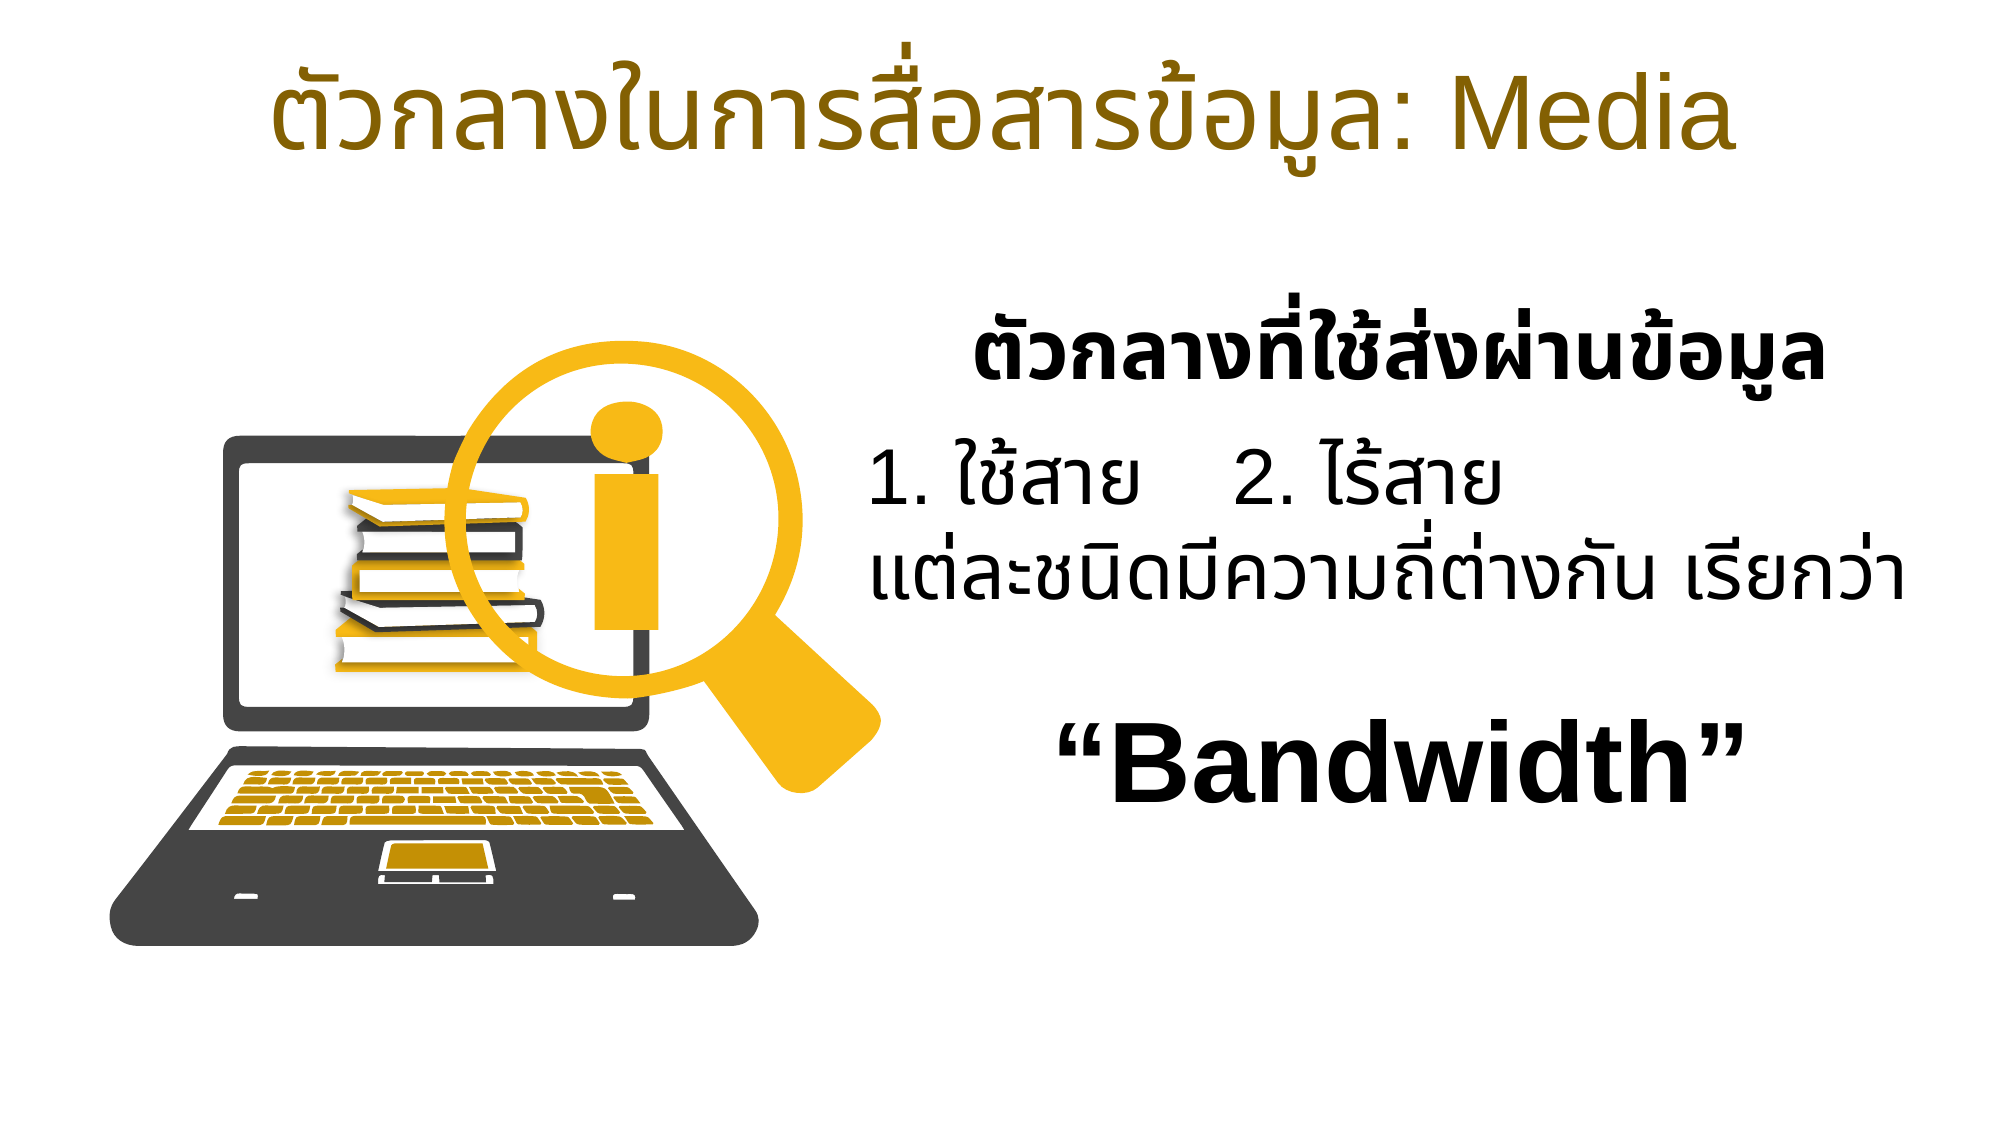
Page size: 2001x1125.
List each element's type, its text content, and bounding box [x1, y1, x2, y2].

text_box “Bandwidth” [1006, 672, 1797, 845]
text_box ตัวกลางที่ใช้ส่งผ่านข้อมูล [892, 305, 1910, 388]
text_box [109, 340, 881, 947]
text_box 1. ใช้สาย 2. ไร้สาย แต่ละชนิดมีความถี่ต่างกัน เรียกว่า [885, 417, 1952, 694]
list ตัวกลางในการสื่อสารข้อมูล: Media [53, 55, 1952, 175]
